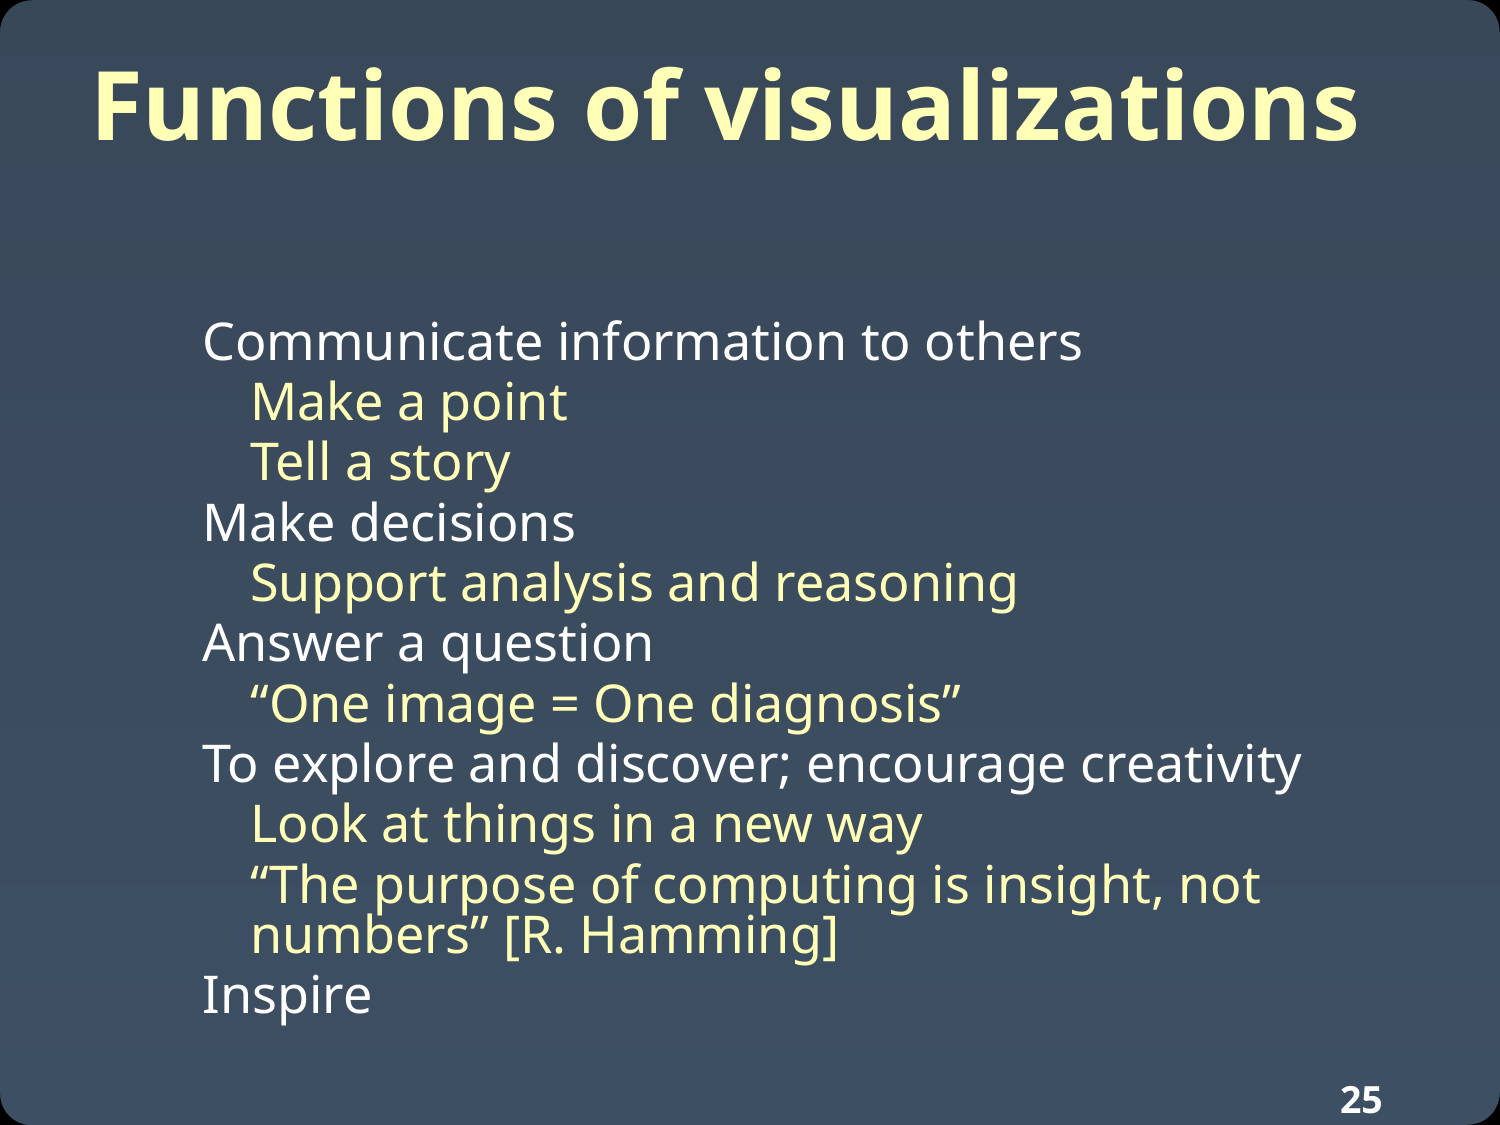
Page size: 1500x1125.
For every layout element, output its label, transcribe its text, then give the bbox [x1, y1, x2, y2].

slide_number 25 [1325, 1068, 1450, 1114]
title Functions of visualizations [75, 37, 1451, 206]
list Communicate information to others Make a point Tell a story Make decisions Support analysis and reasoning Answer a question “One image = One diagnosis” To explore and discover; encourage creativity Look at things in a new way “The purpose of computing is insight, not numbers” [R. Hamming] Inspire [187, 312, 1388, 1063]
